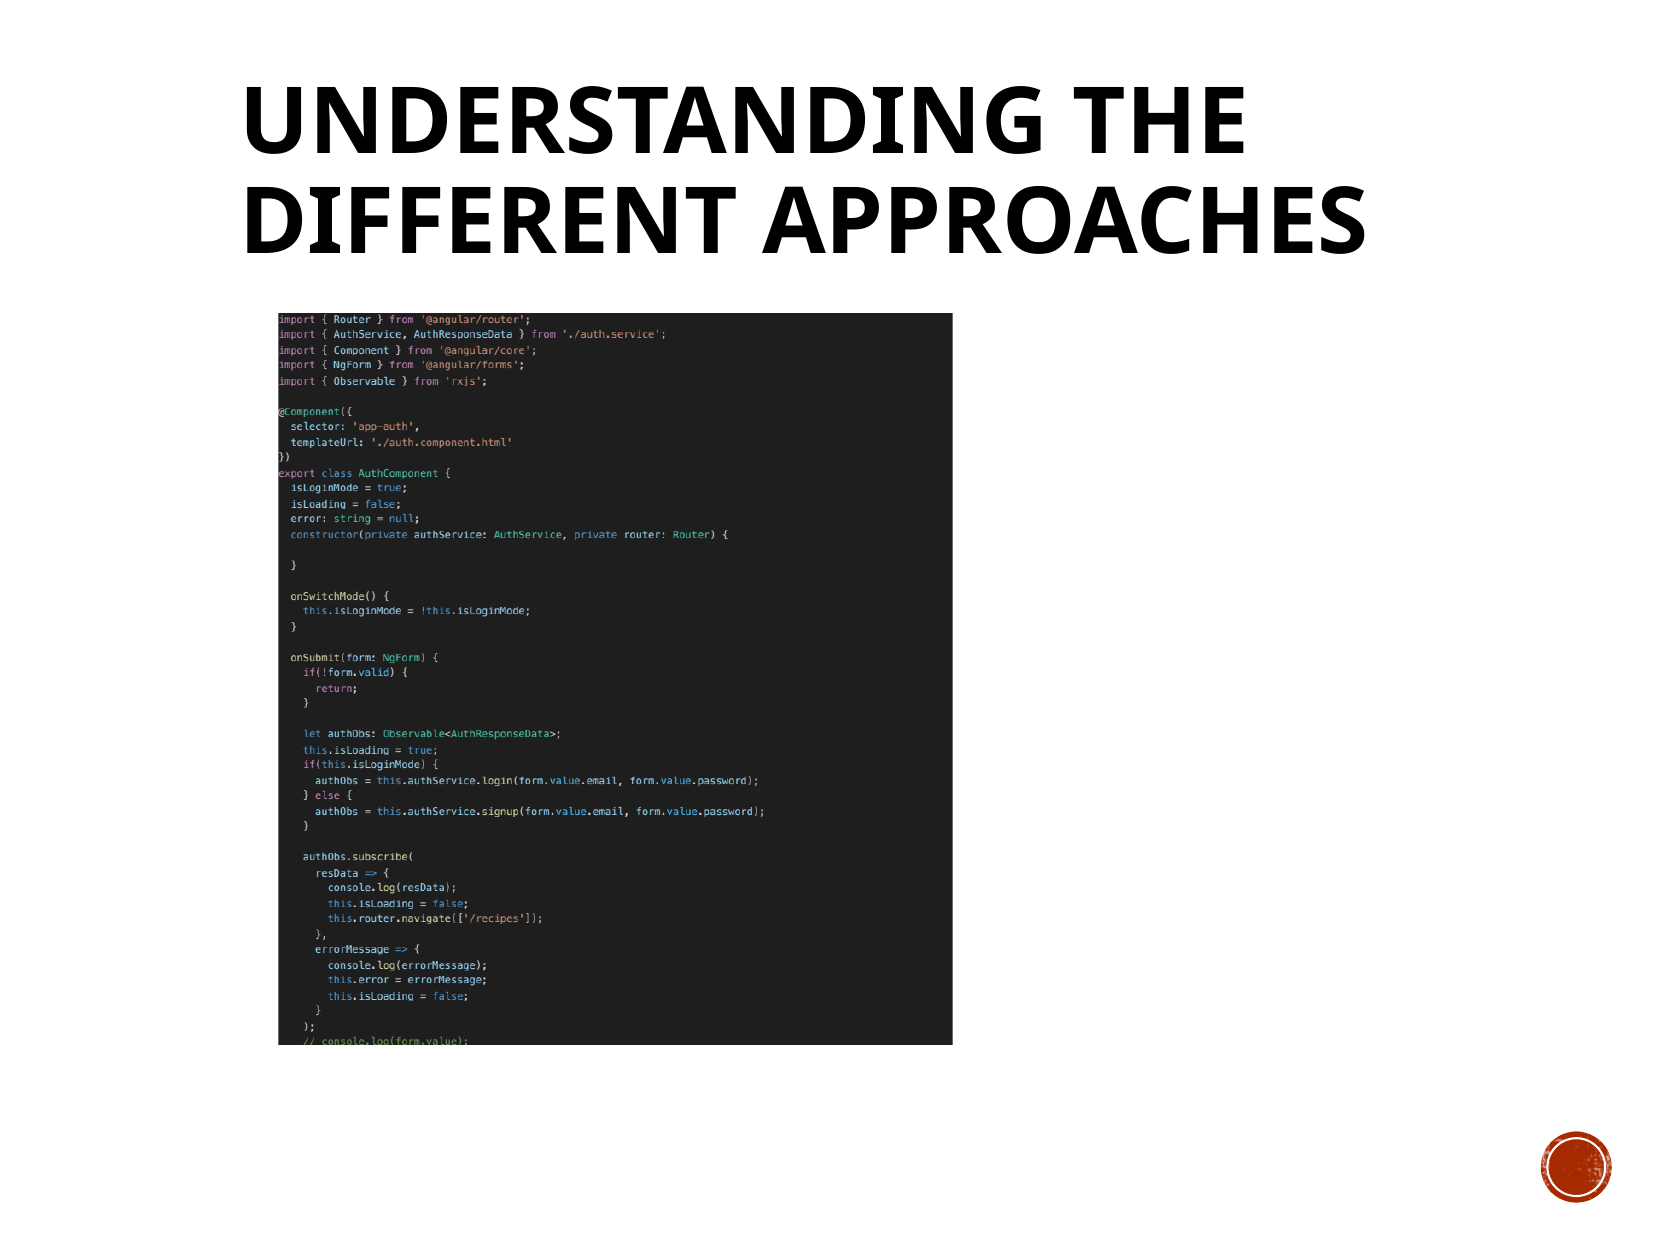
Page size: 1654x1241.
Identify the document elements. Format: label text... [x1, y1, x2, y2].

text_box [281, 313, 951, 1044]
title UNDERSTANDING THE DIFFERENT APPROACHES [224, 66, 1495, 282]
